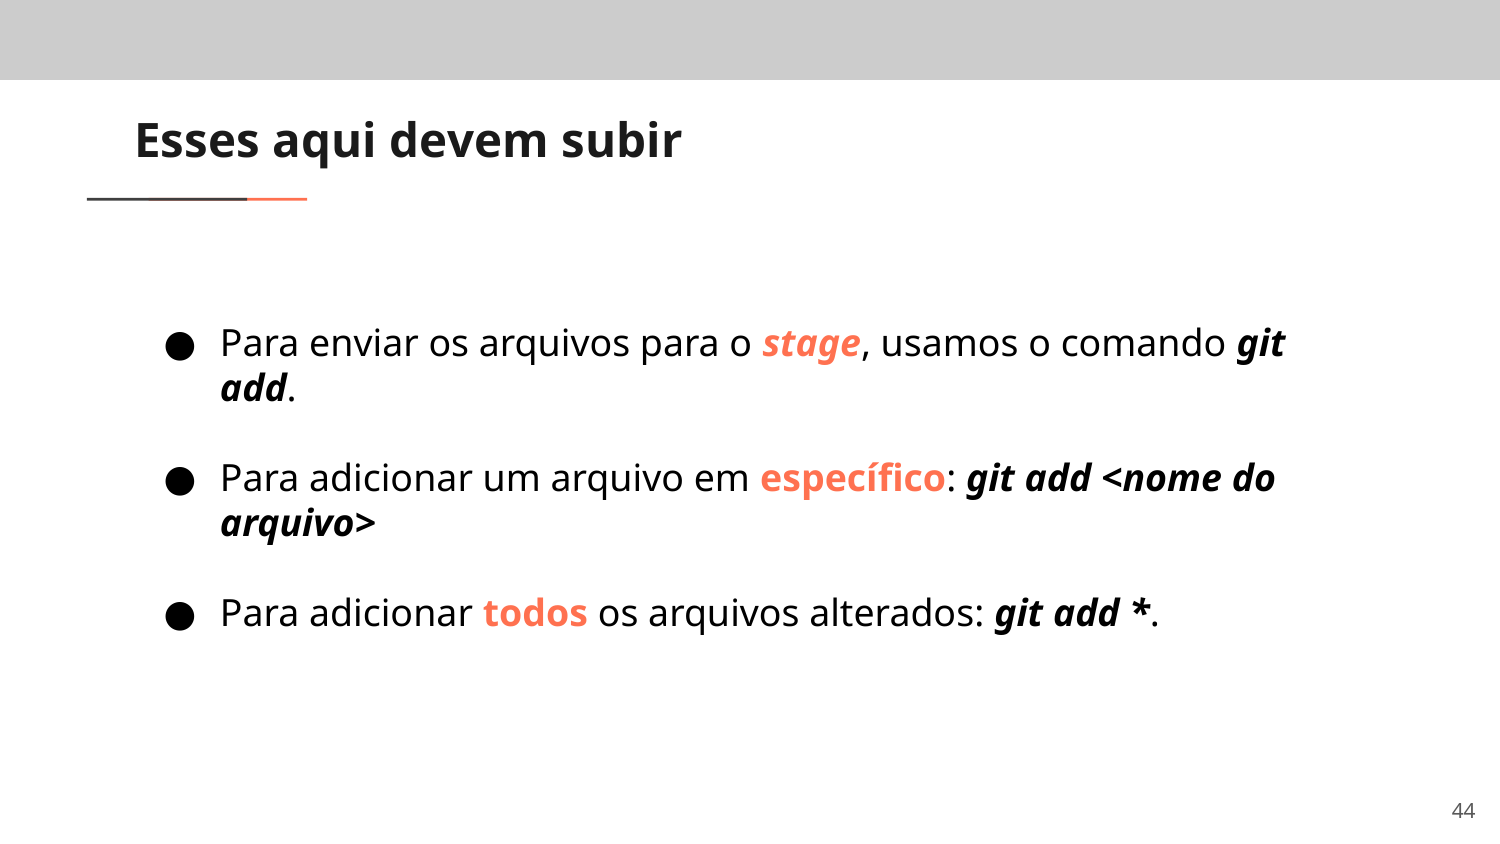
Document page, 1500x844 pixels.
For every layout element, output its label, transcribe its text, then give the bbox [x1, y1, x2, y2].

title Esses aqui devem subir [119, 94, 1381, 183]
slide_number ‹#› [1400, 779, 1491, 844]
text_box Para enviar os arquivos para o stage, usamos o comando git add. Para adicionar um arquivo em específico: git add <nome do arquivo> Para adicionar todos os arquivos alterados: git add *. [129, 304, 1381, 650]
